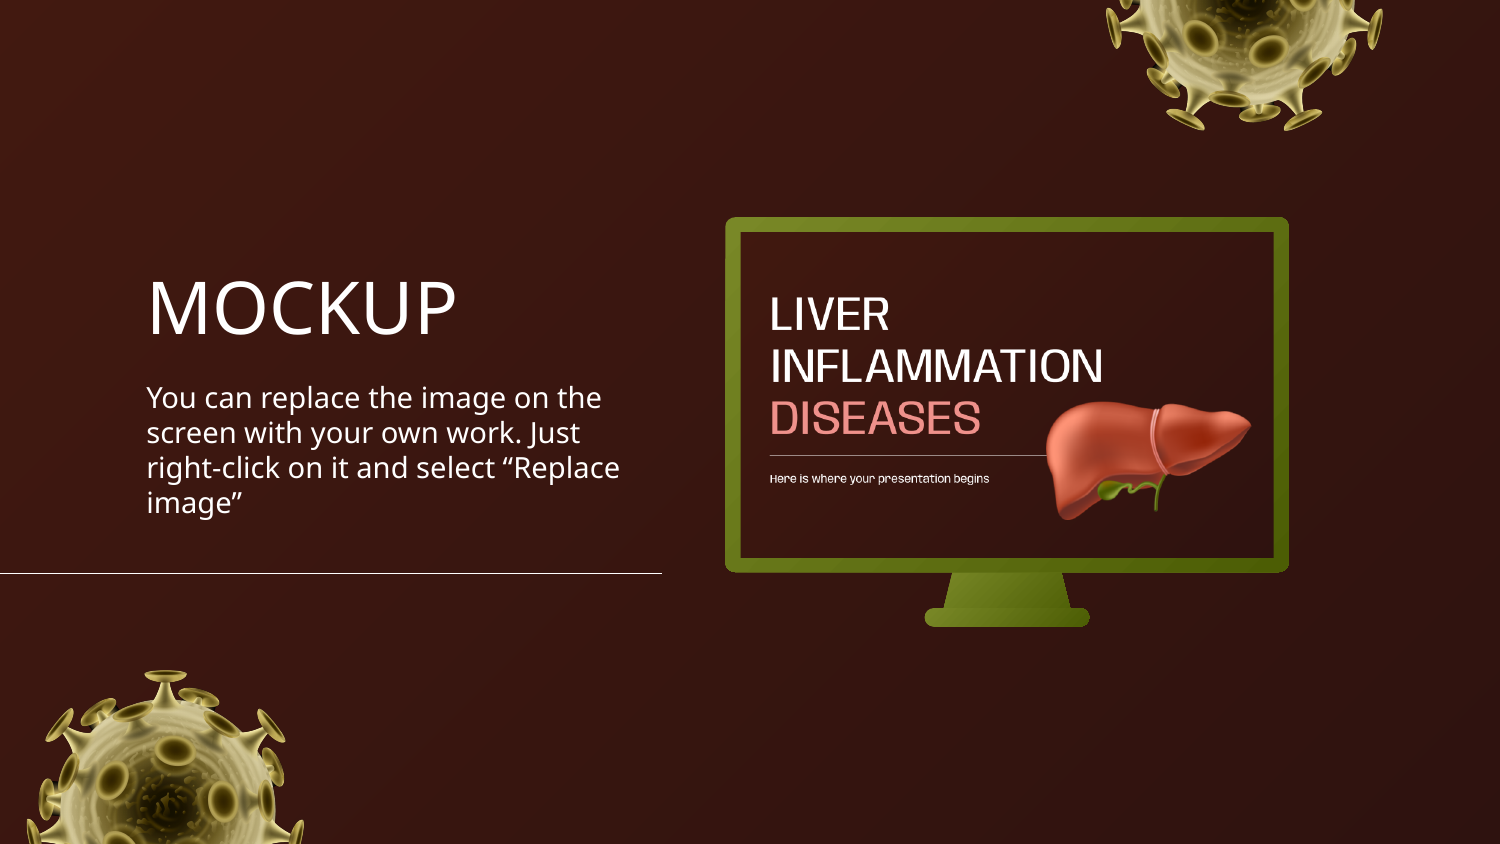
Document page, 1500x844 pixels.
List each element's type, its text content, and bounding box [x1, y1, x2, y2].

title MOCKUP [131, 270, 644, 364]
picture [740, 231, 1274, 558]
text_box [725, 216, 1289, 627]
subtitle You can replace the image on the screen with your own work. Just right-click on it and select “Replace image” [131, 364, 644, 537]
picture [26, 670, 304, 844]
picture [1106, 0, 1383, 131]
